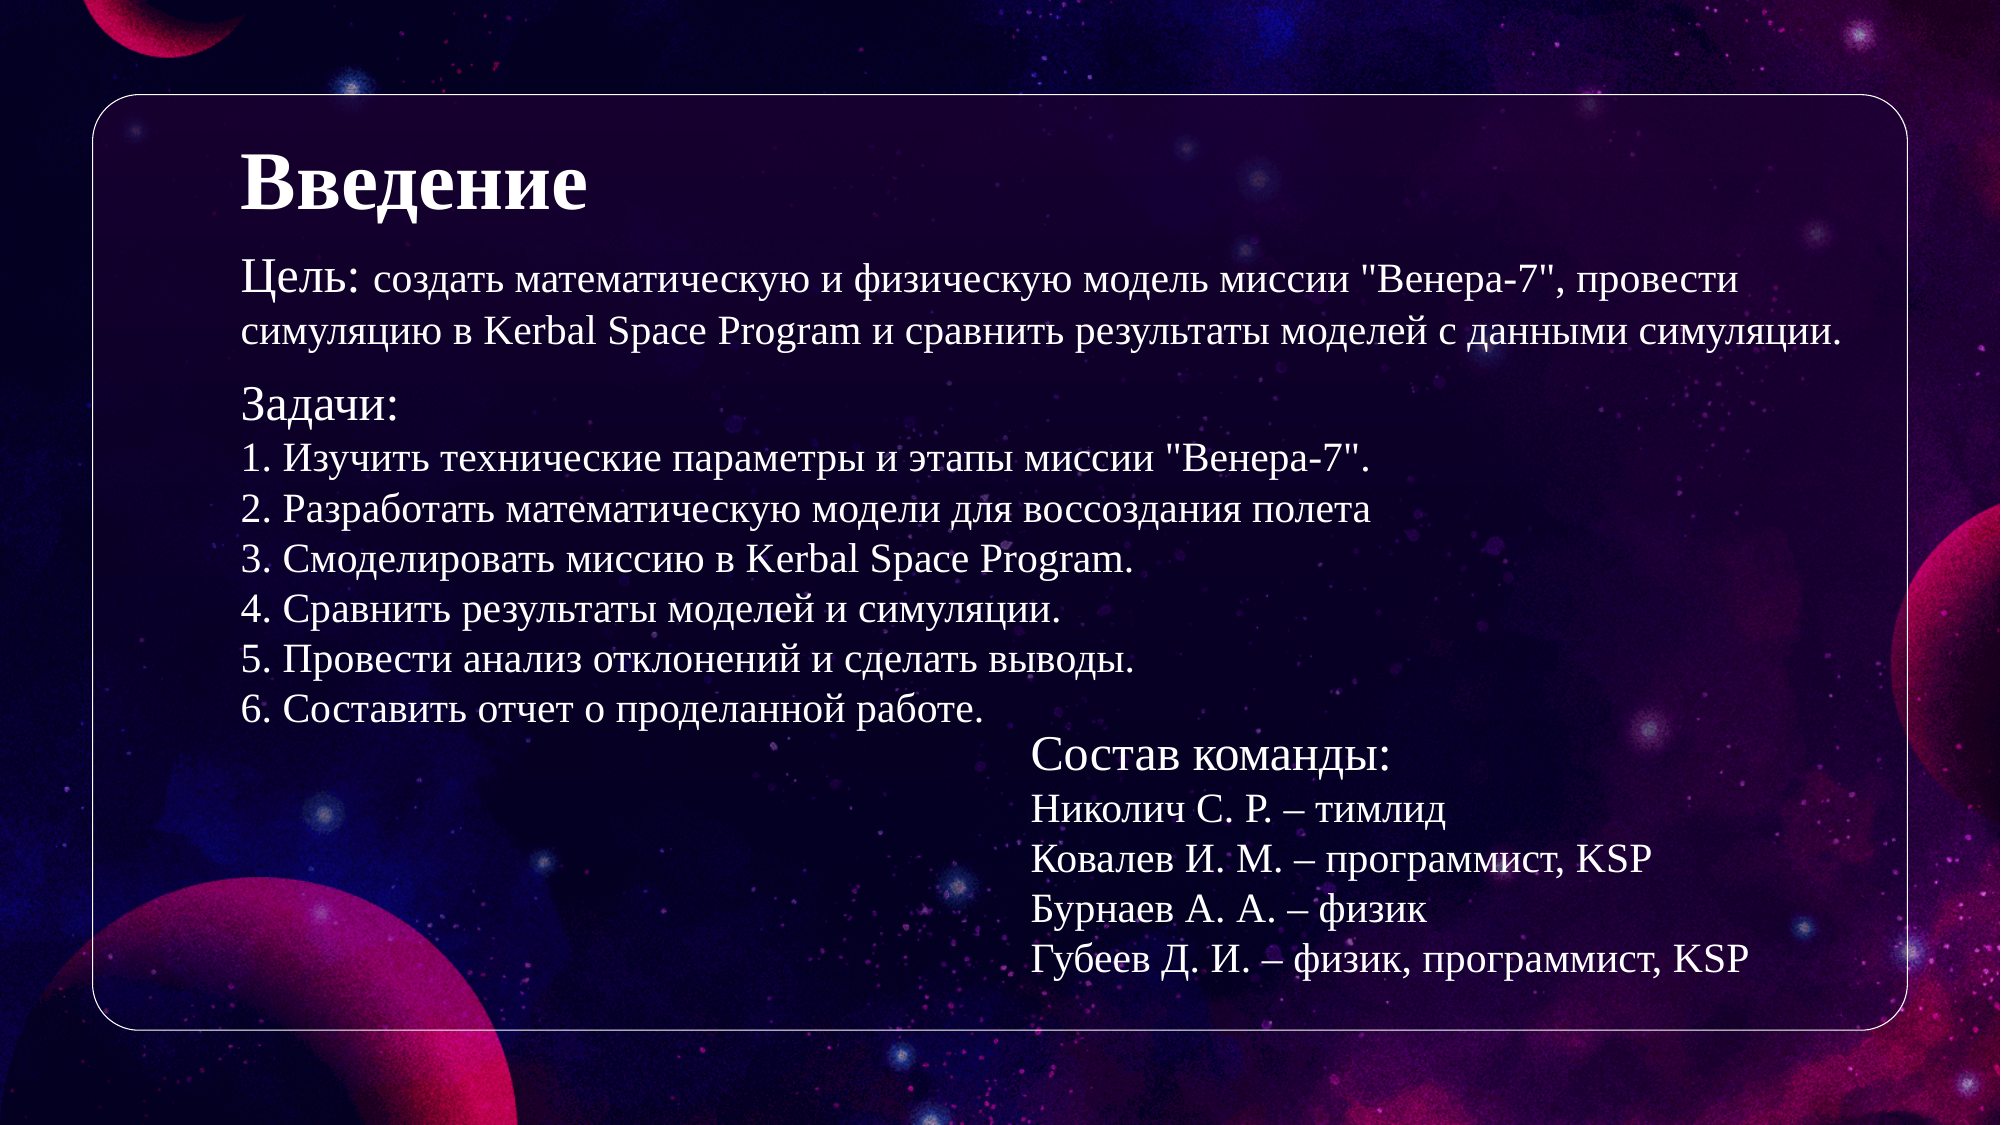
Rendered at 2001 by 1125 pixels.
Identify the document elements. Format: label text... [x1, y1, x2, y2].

text_box Введение [225, 118, 1648, 234]
picture [0, 0, 2000, 1125]
text_box Состав команды: Николич С. Р. – тимлид Ковалев И. М. – программист, KSP Бурнаев А. А. – физик Губеев Д. И. – физик, программист, KSP [1015, 713, 1781, 989]
text_box Задачи: 1. Изучить технические параметры и этапы миссии "Венера-7". 2. Разработать математическую модели для воссоздания полета 3. Смоделировать миссию в Kerbal Space Program. 4. Сравнить результаты моделей и симуляции. 5. Провести анализ отклонений и сделать выводы. 6. Составить отчет о проделанной работе. [225, 362, 1535, 738]
text_box Цель: создать математическую и физическую модель миссии "Венера-7", провести симуляцию в Kerbal Space Program и сравнить результаты моделей с данными симуляции. [225, 235, 1860, 361]
